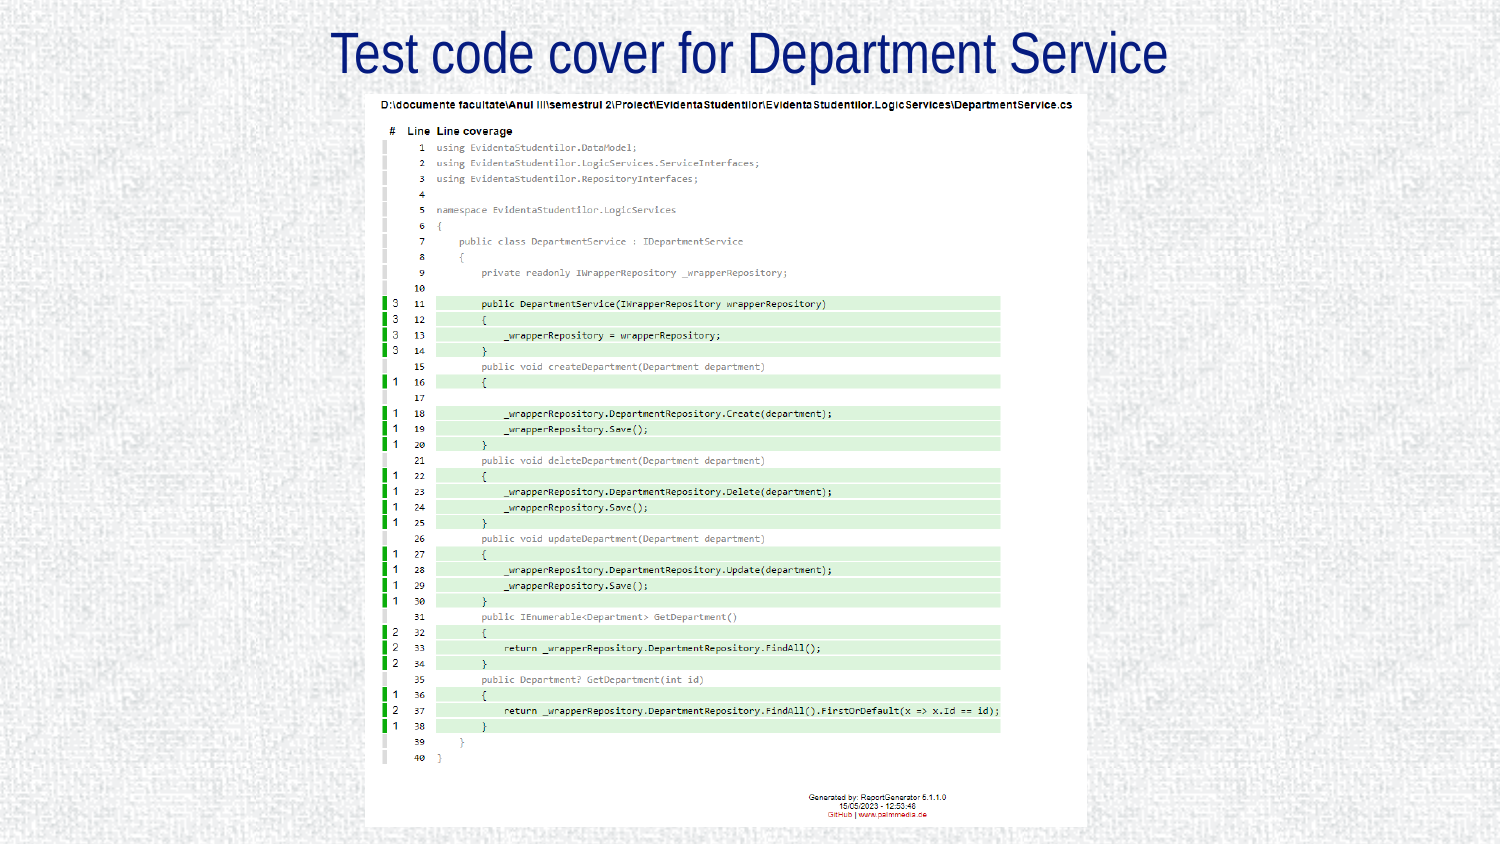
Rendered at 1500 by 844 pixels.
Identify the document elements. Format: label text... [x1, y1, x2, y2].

title Test code cover for Department Service [0, 0, 1500, 112]
picture [365, 93, 1088, 827]
